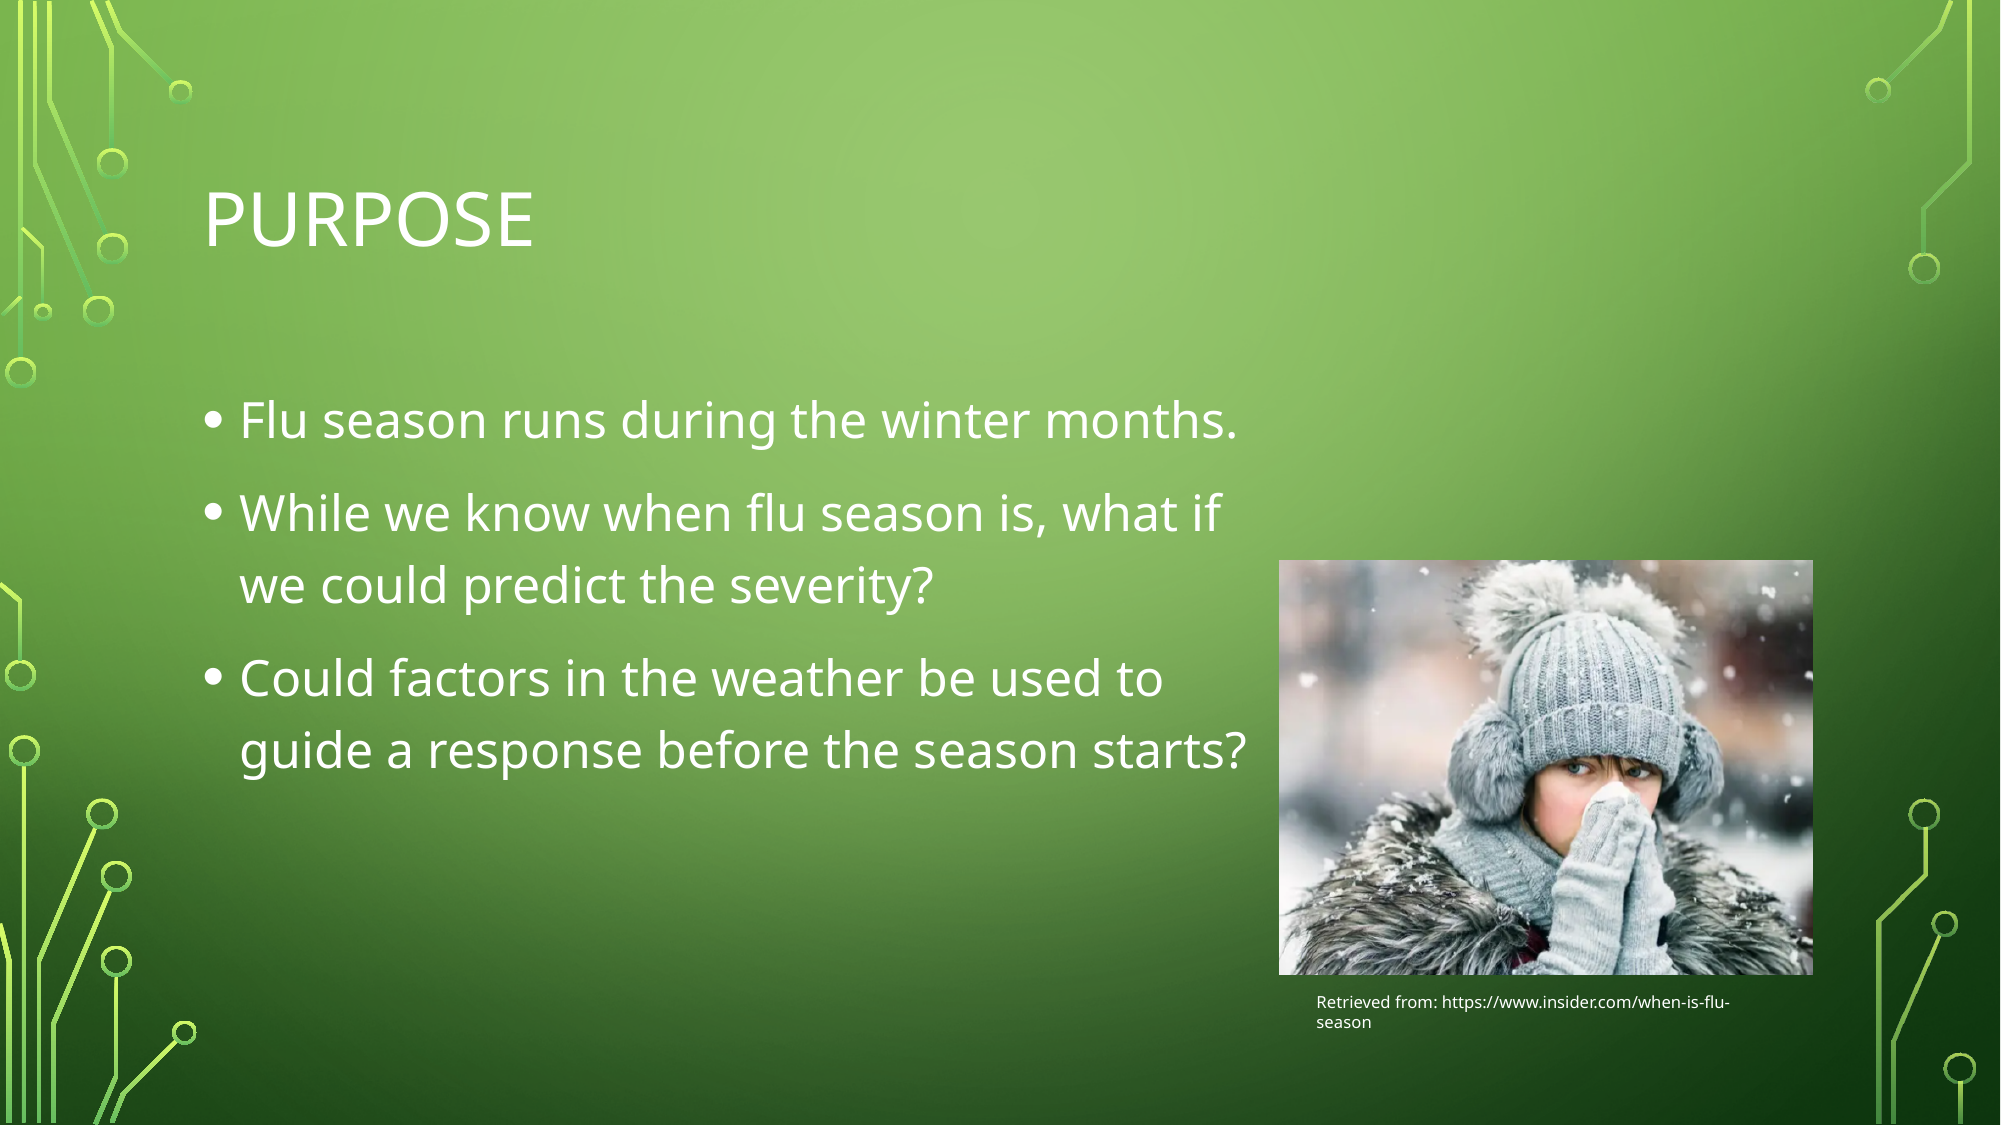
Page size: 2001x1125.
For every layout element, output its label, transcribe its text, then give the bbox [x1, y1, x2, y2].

list Flu season runs during the winter months. While we know when flu season is, what if we could predict the severity? Could factors in the weather be used to guide a response before the season starts? [187, 369, 1280, 950]
picture [1279, 560, 1813, 976]
text_box Retrieved from: https://www.insider.com/when-is-flu-season [1301, 984, 1796, 1040]
title Purpose [187, 101, 1813, 344]
